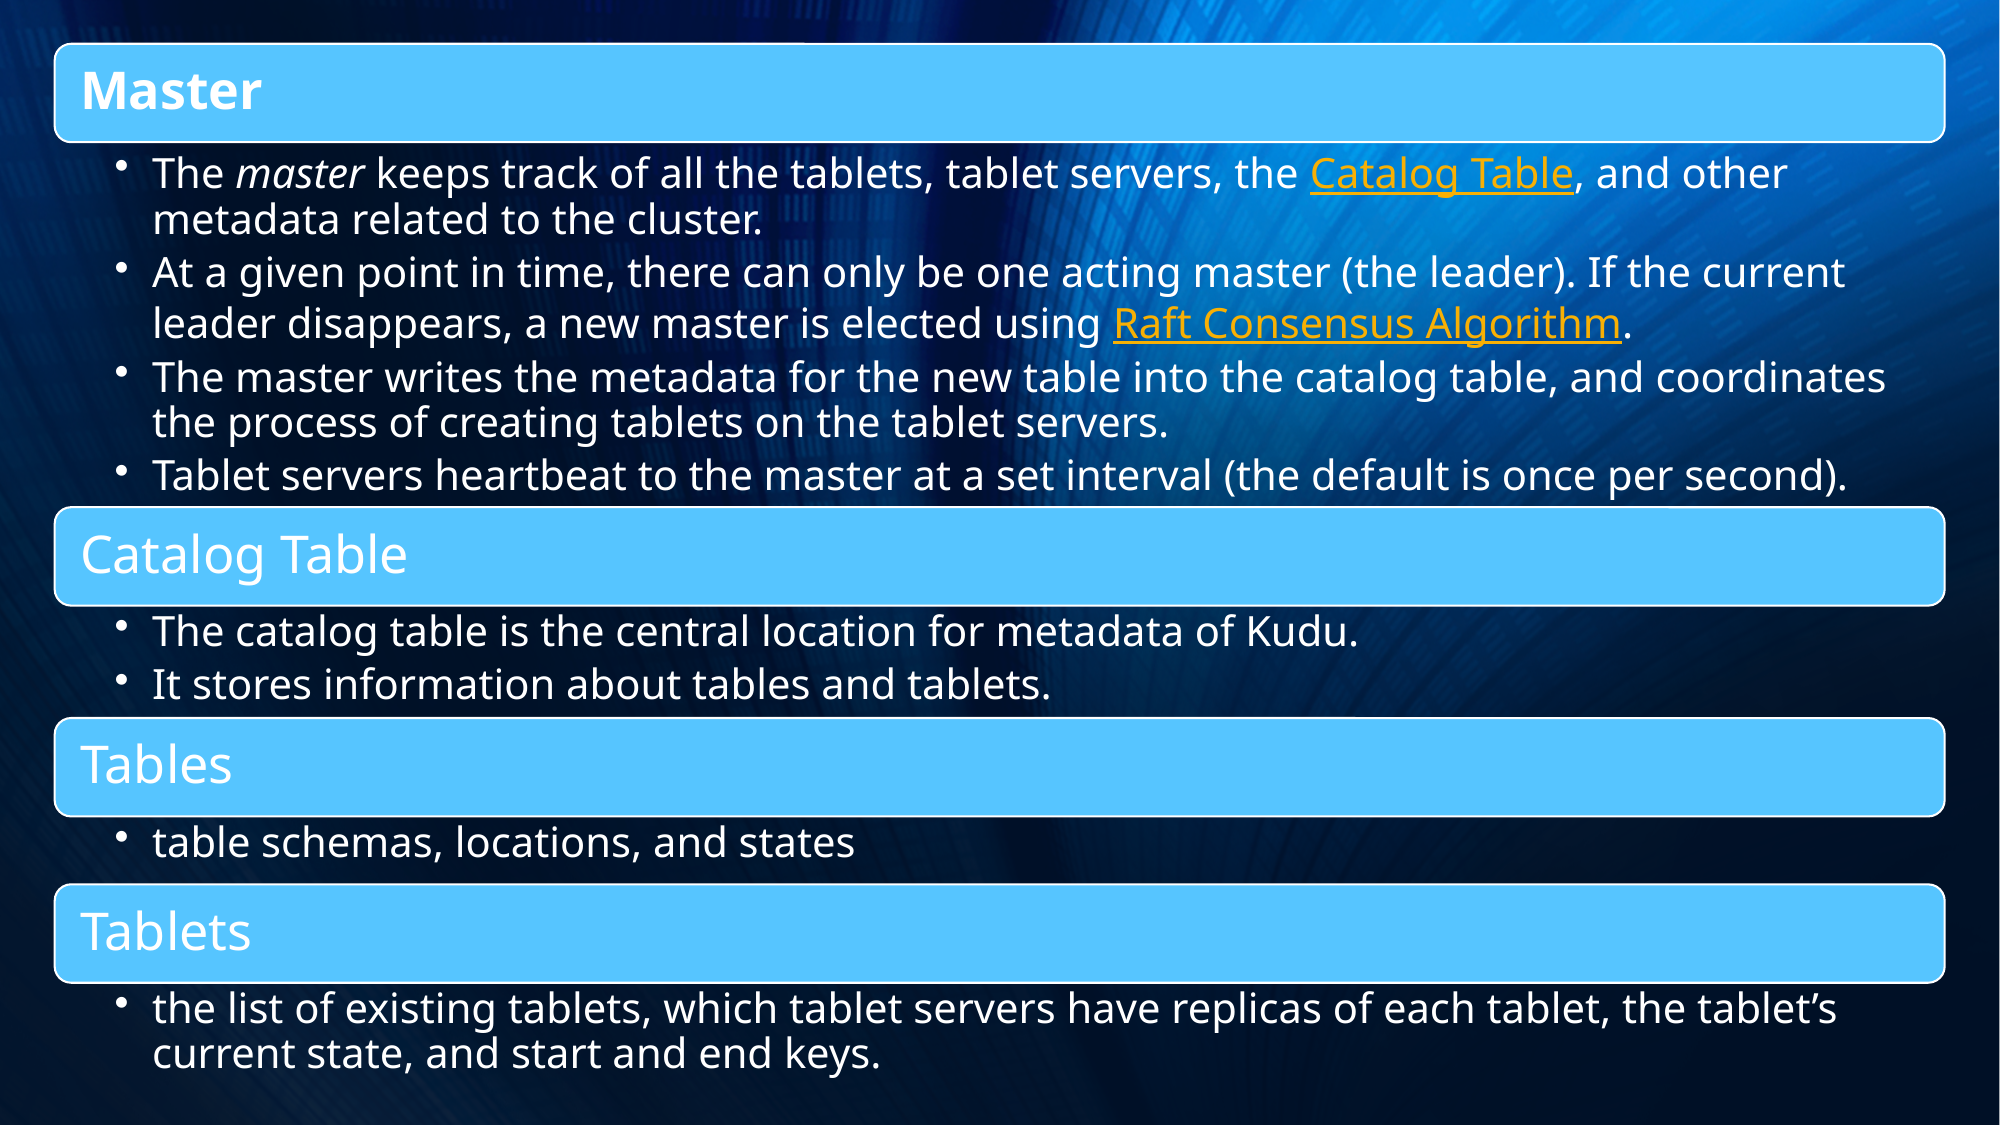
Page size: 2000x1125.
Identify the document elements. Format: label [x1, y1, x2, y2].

text_box [54, 42, 1945, 1088]
picture [0, 0, 2000, 1125]
